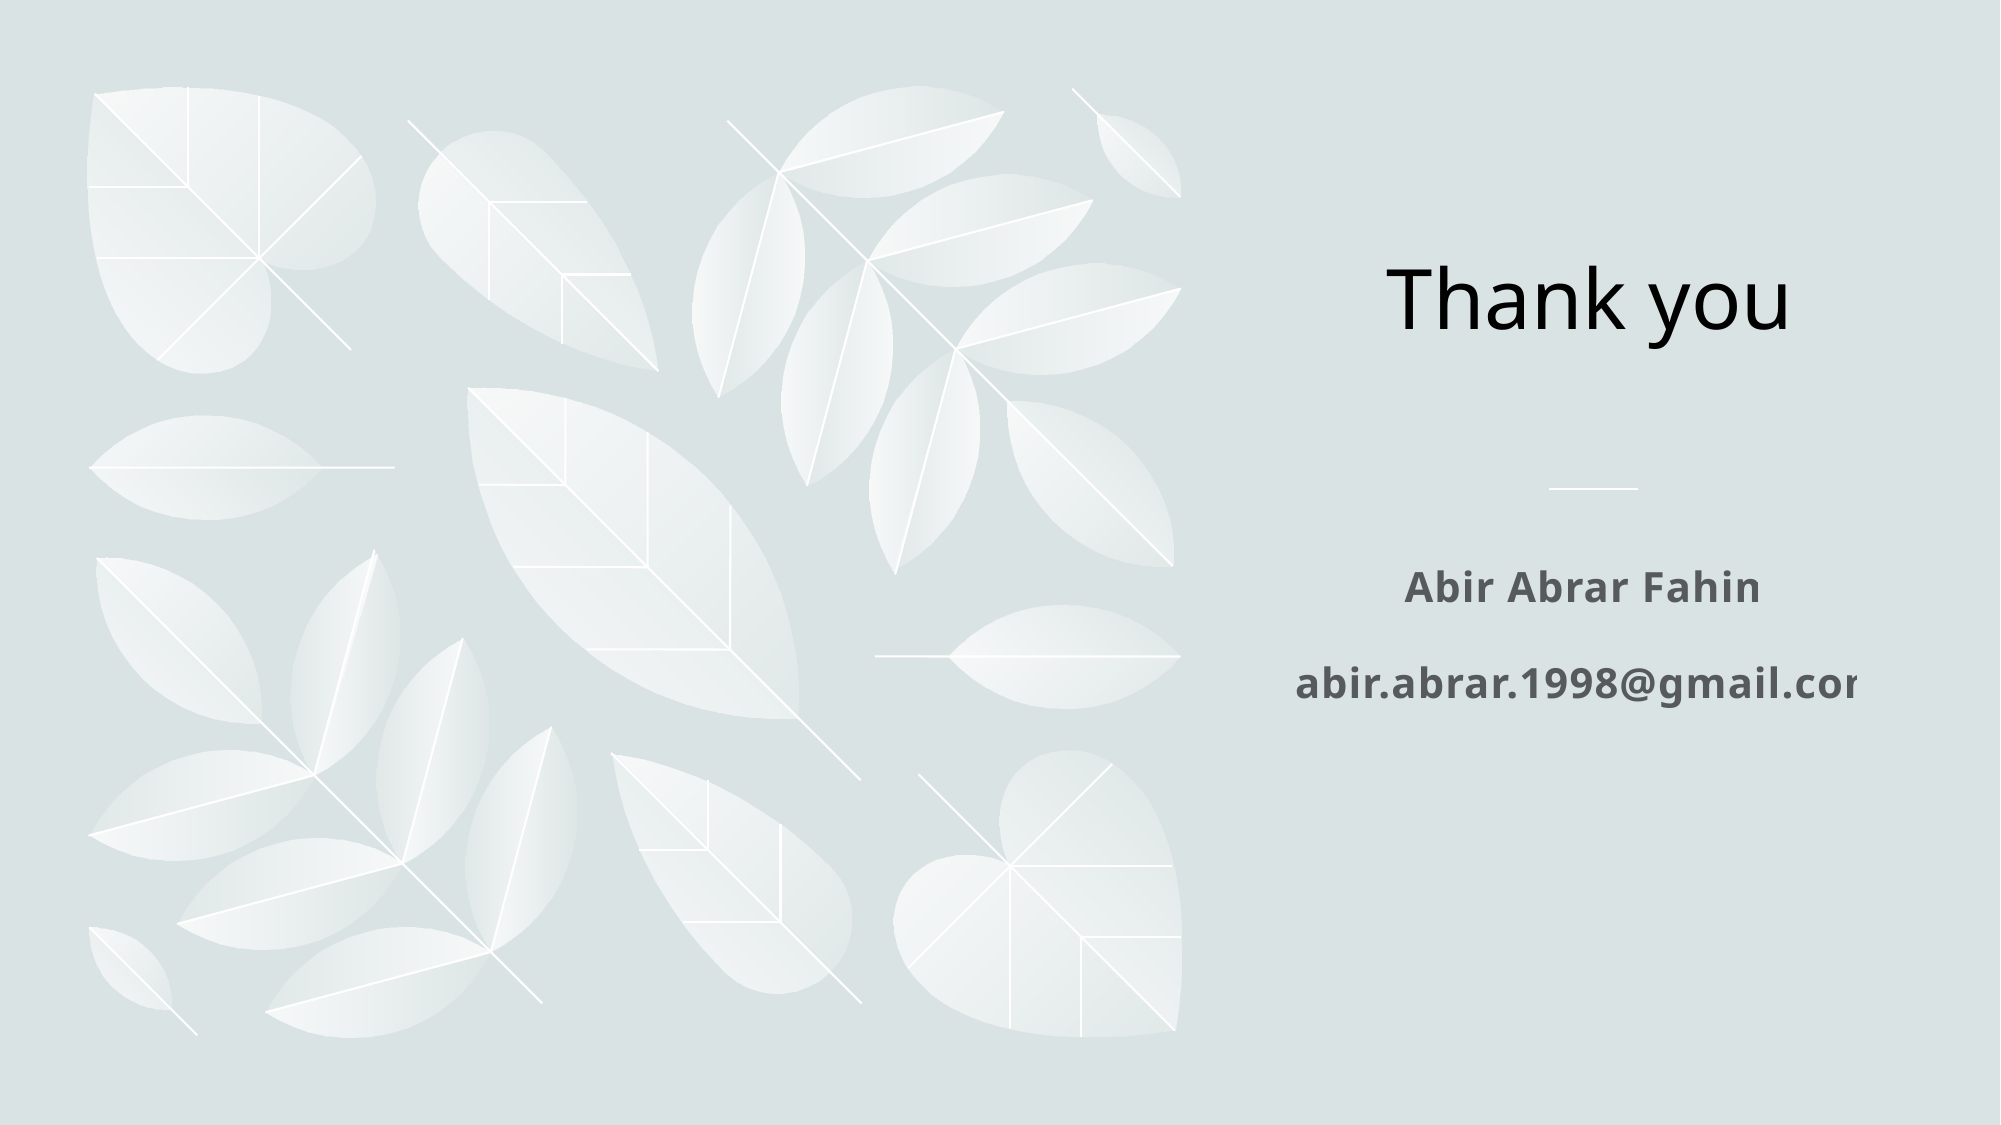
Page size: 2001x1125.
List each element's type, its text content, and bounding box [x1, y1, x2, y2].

title Thank you [1251, 161, 1929, 355]
list Abir Abrar Fahim abir.abrar.1998@gmail.com [1251, 528, 1929, 721]
